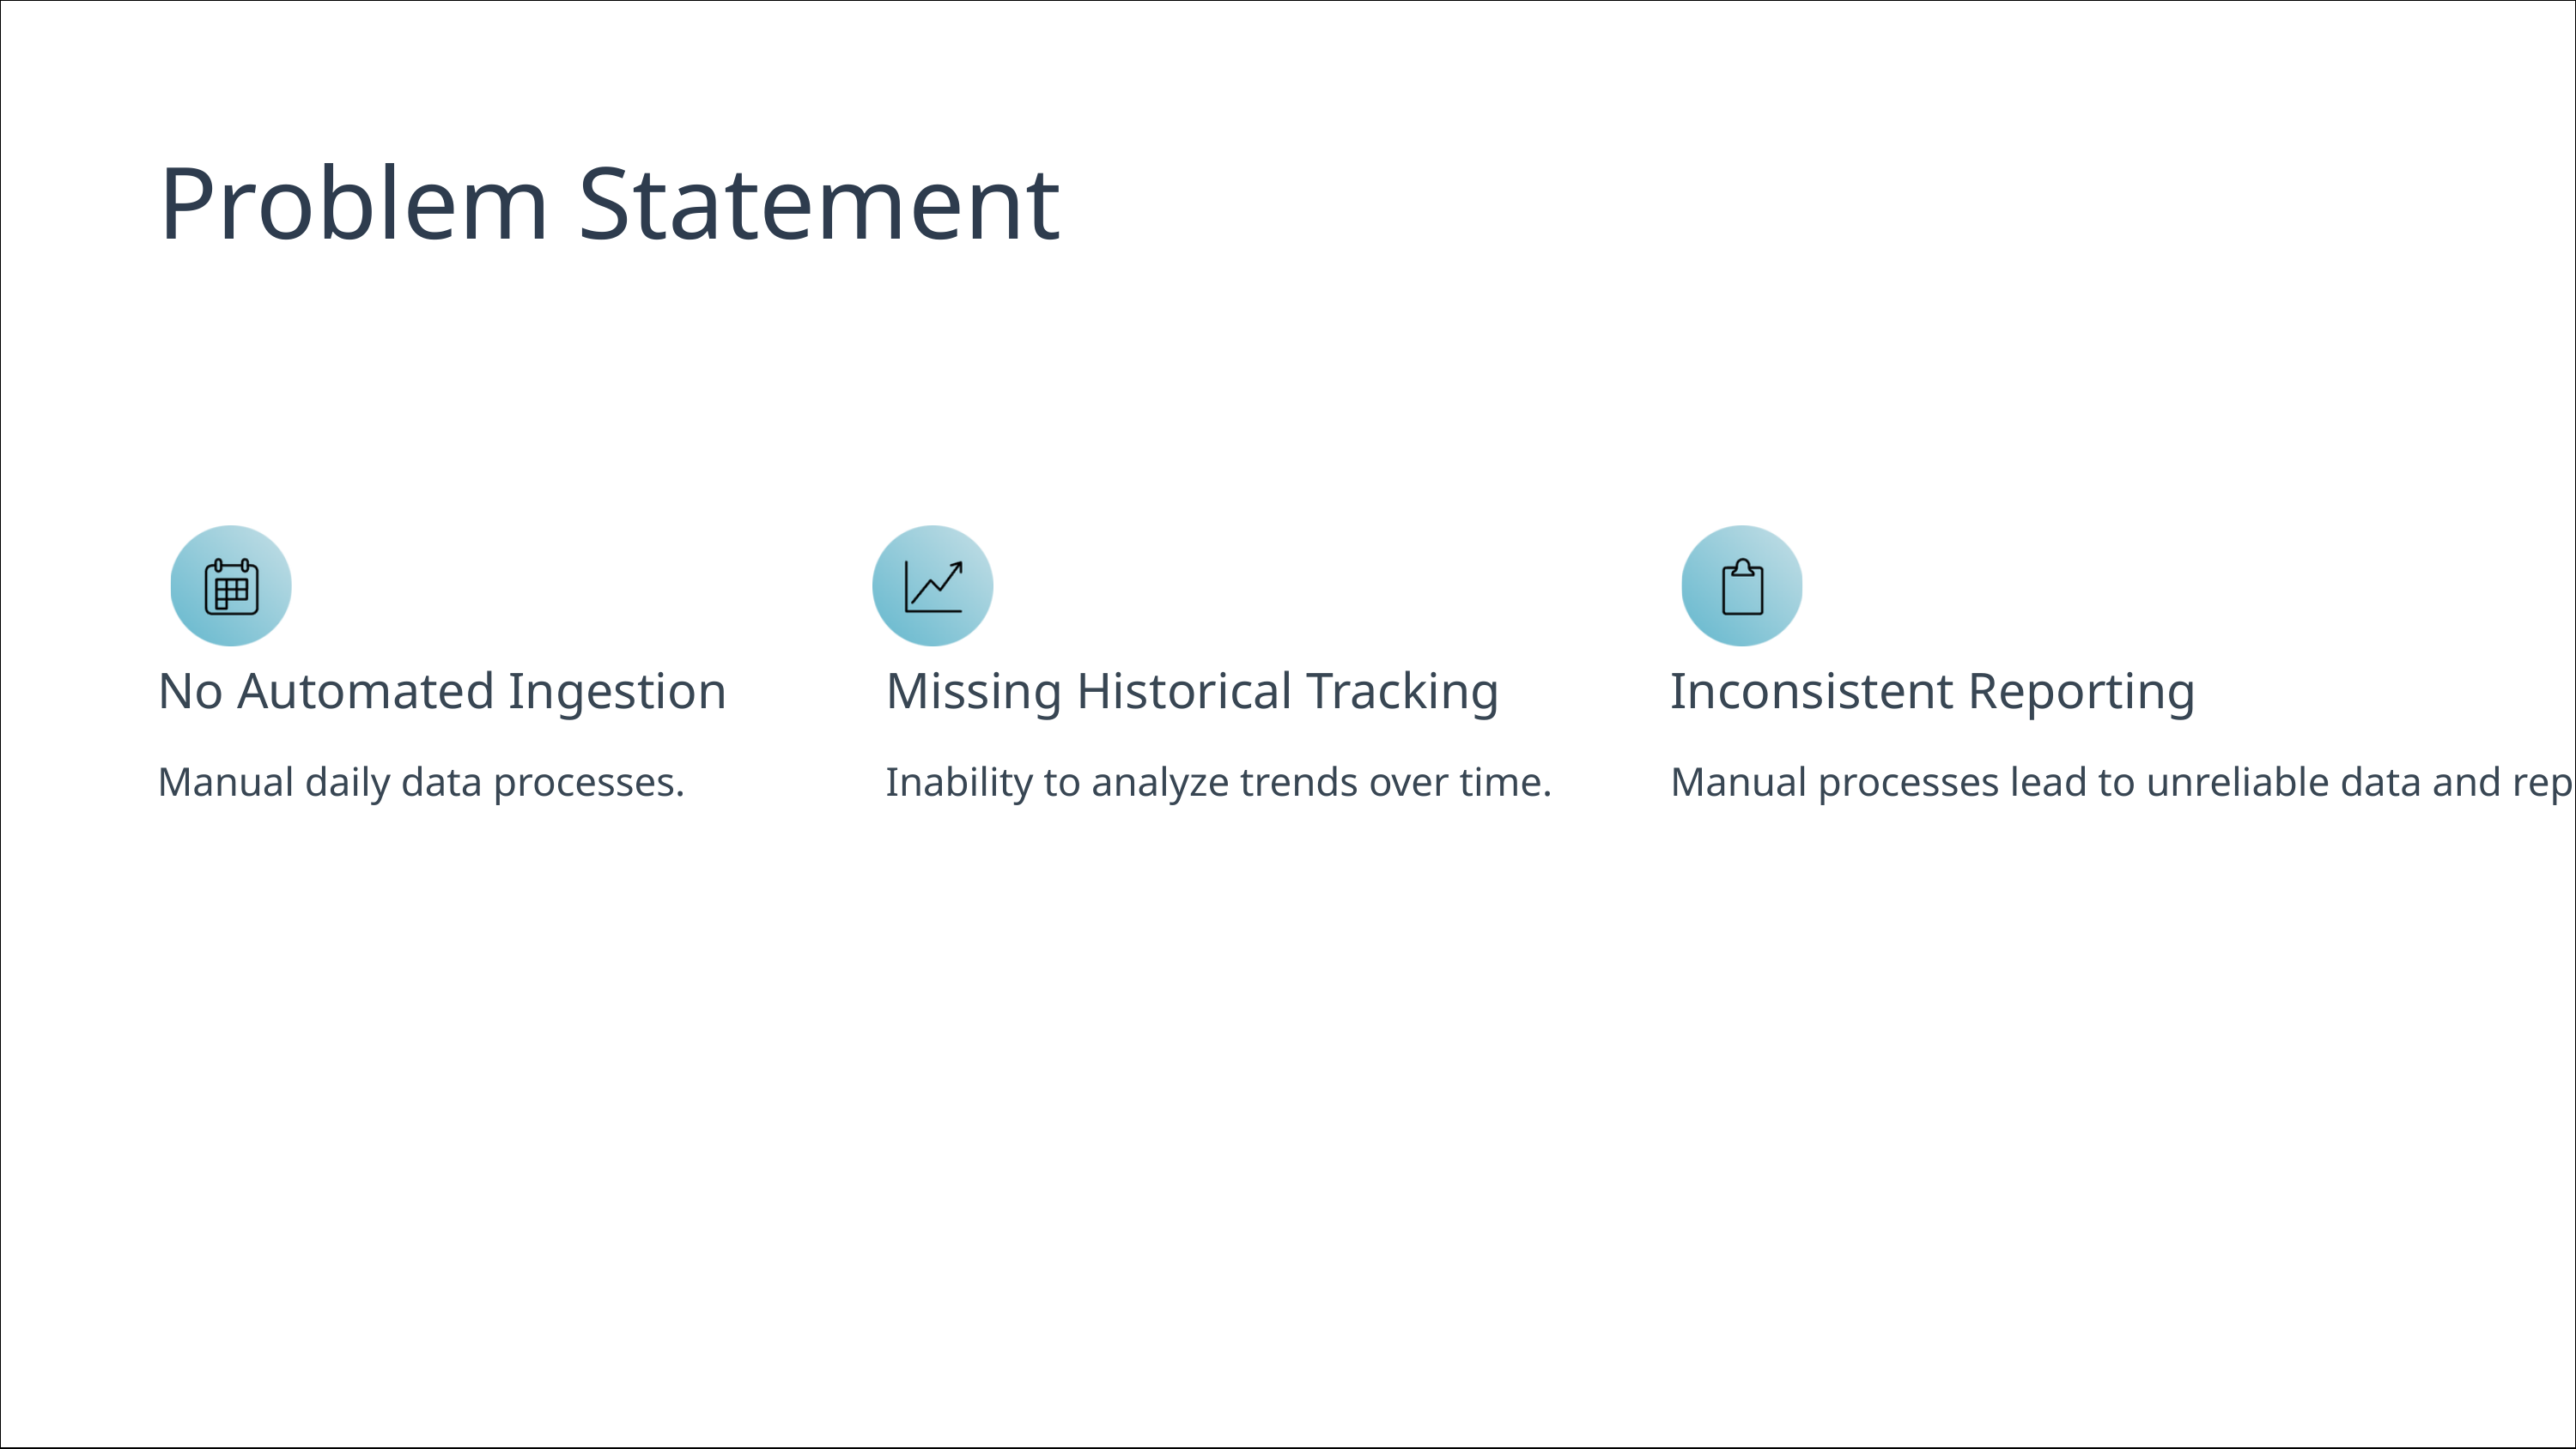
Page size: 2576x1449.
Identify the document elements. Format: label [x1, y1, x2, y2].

text_box [0, 0, 2576, 1449]
text_box [1681, 525, 1803, 647]
text_box [170, 525, 292, 647]
text_box [872, 525, 994, 647]
